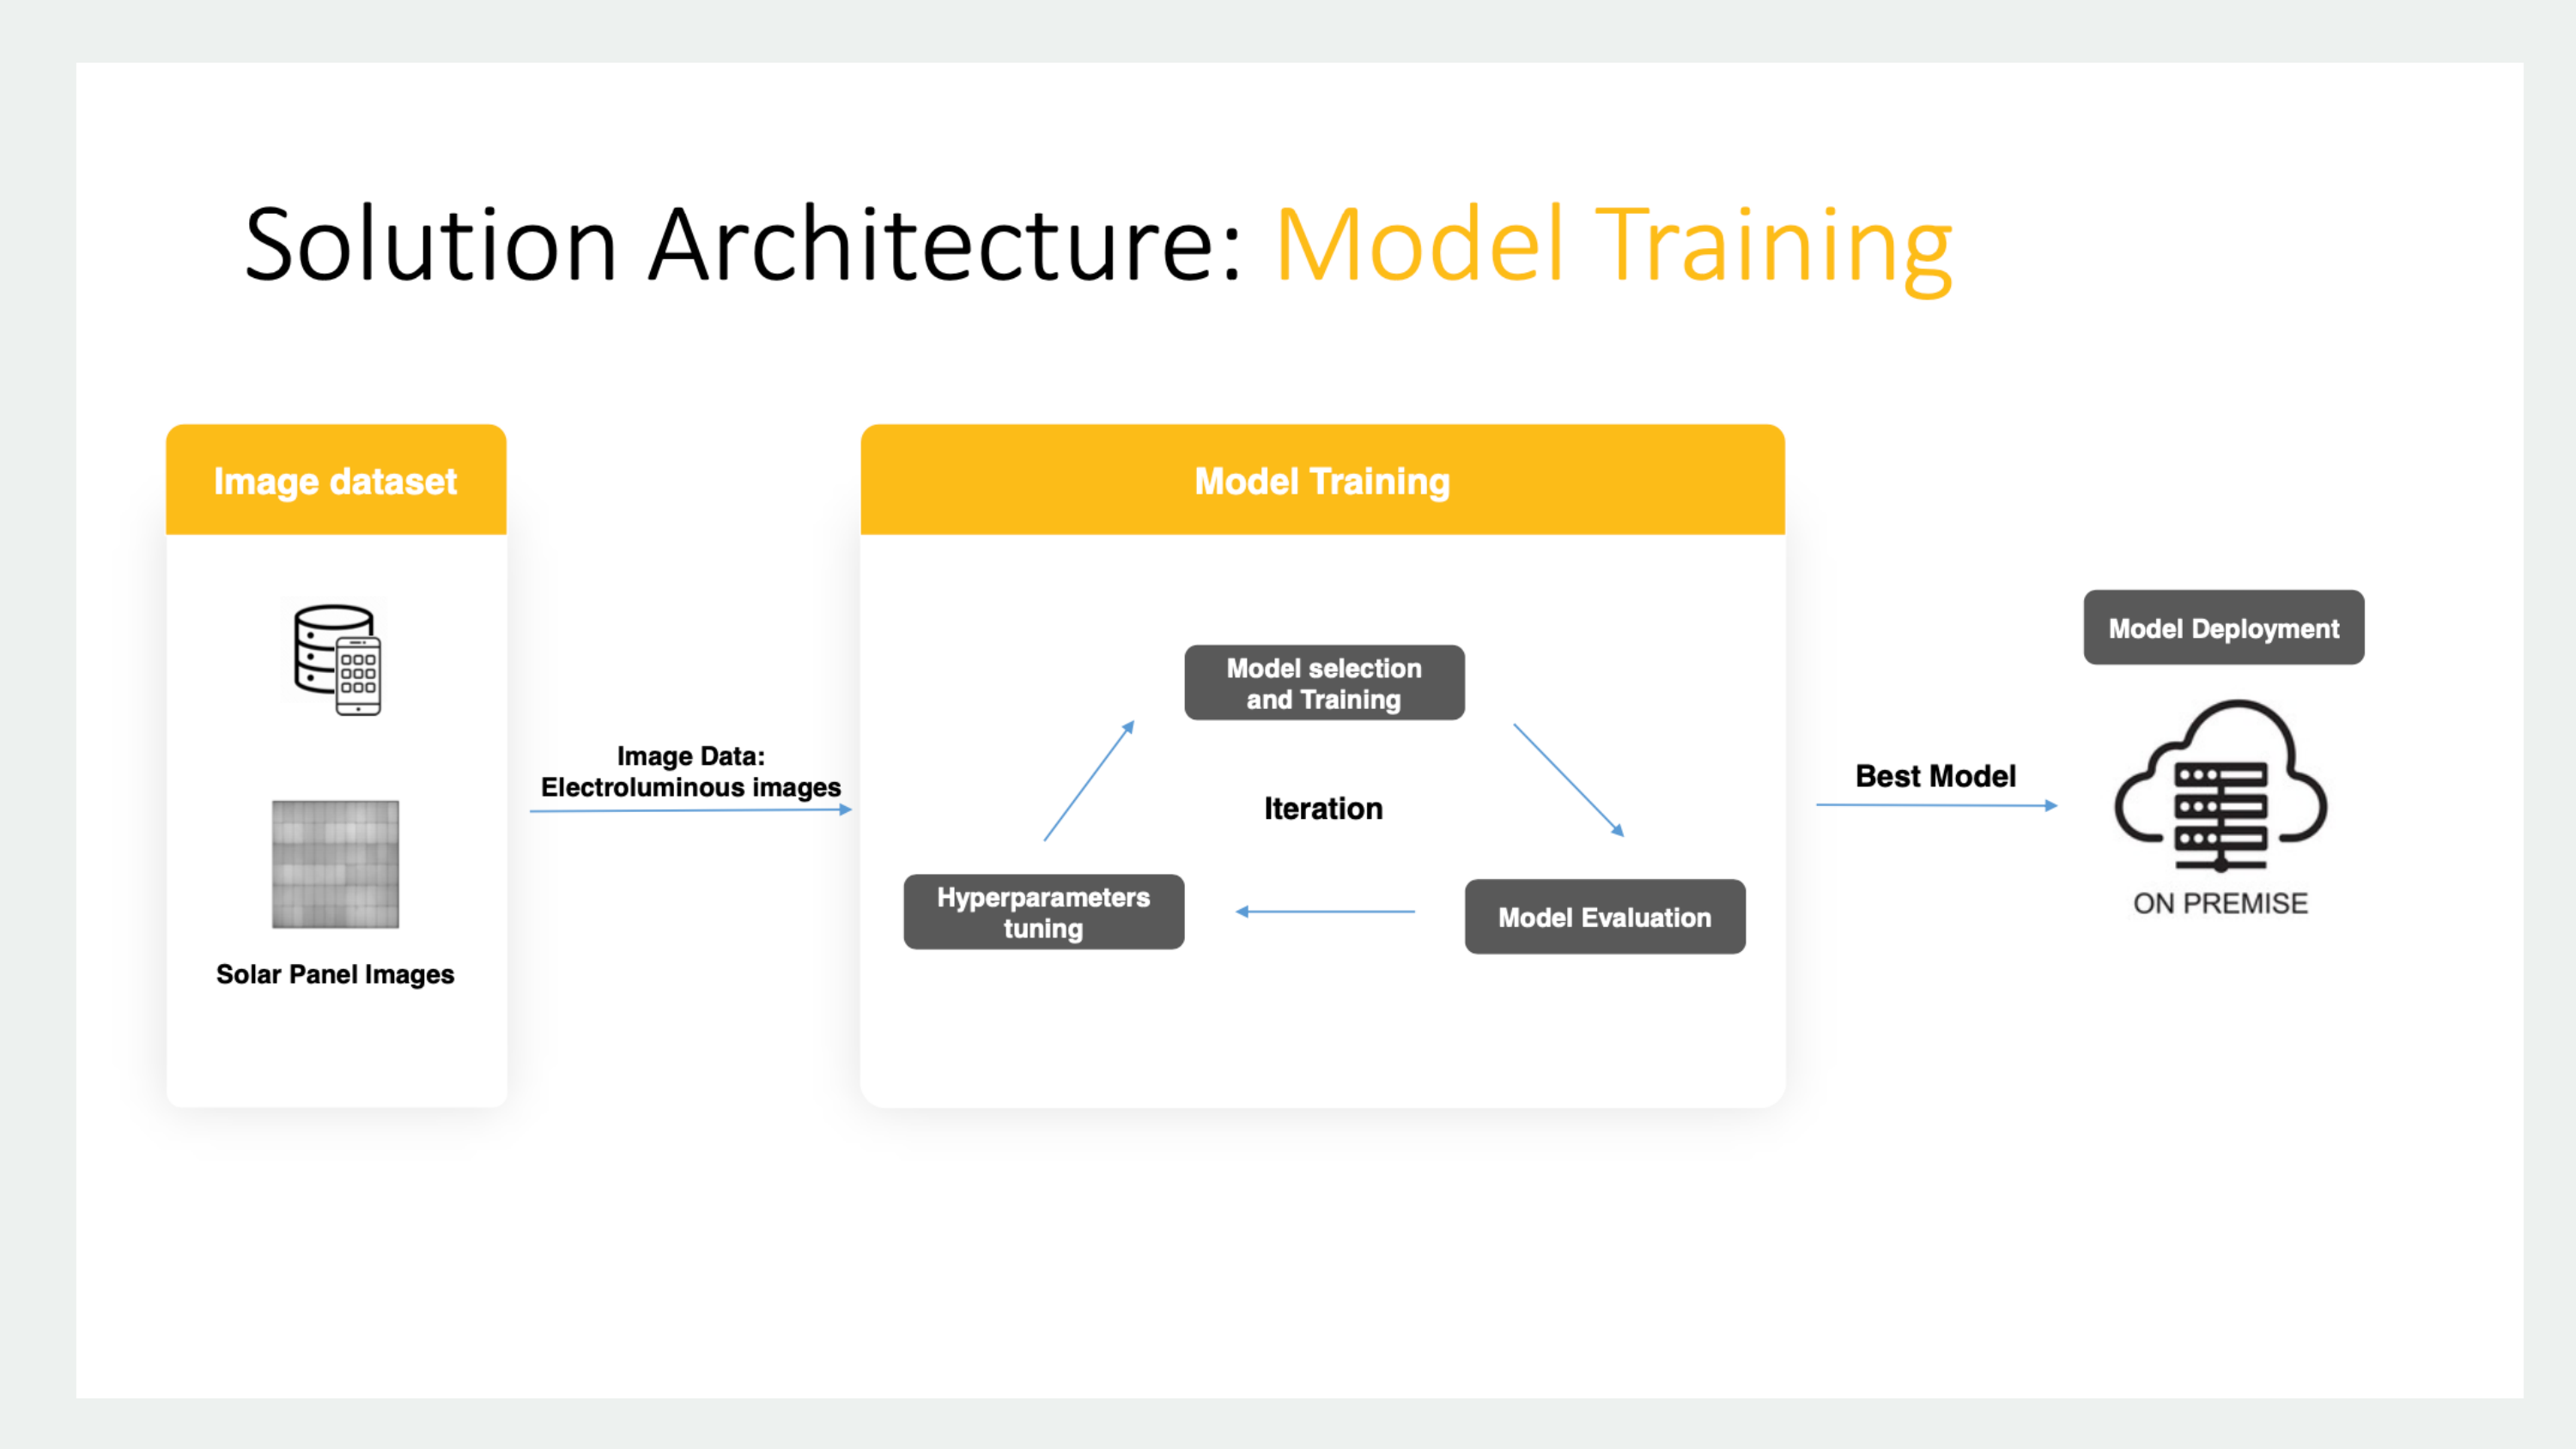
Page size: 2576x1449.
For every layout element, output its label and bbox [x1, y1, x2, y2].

text_box [76, 63, 2524, 1398]
